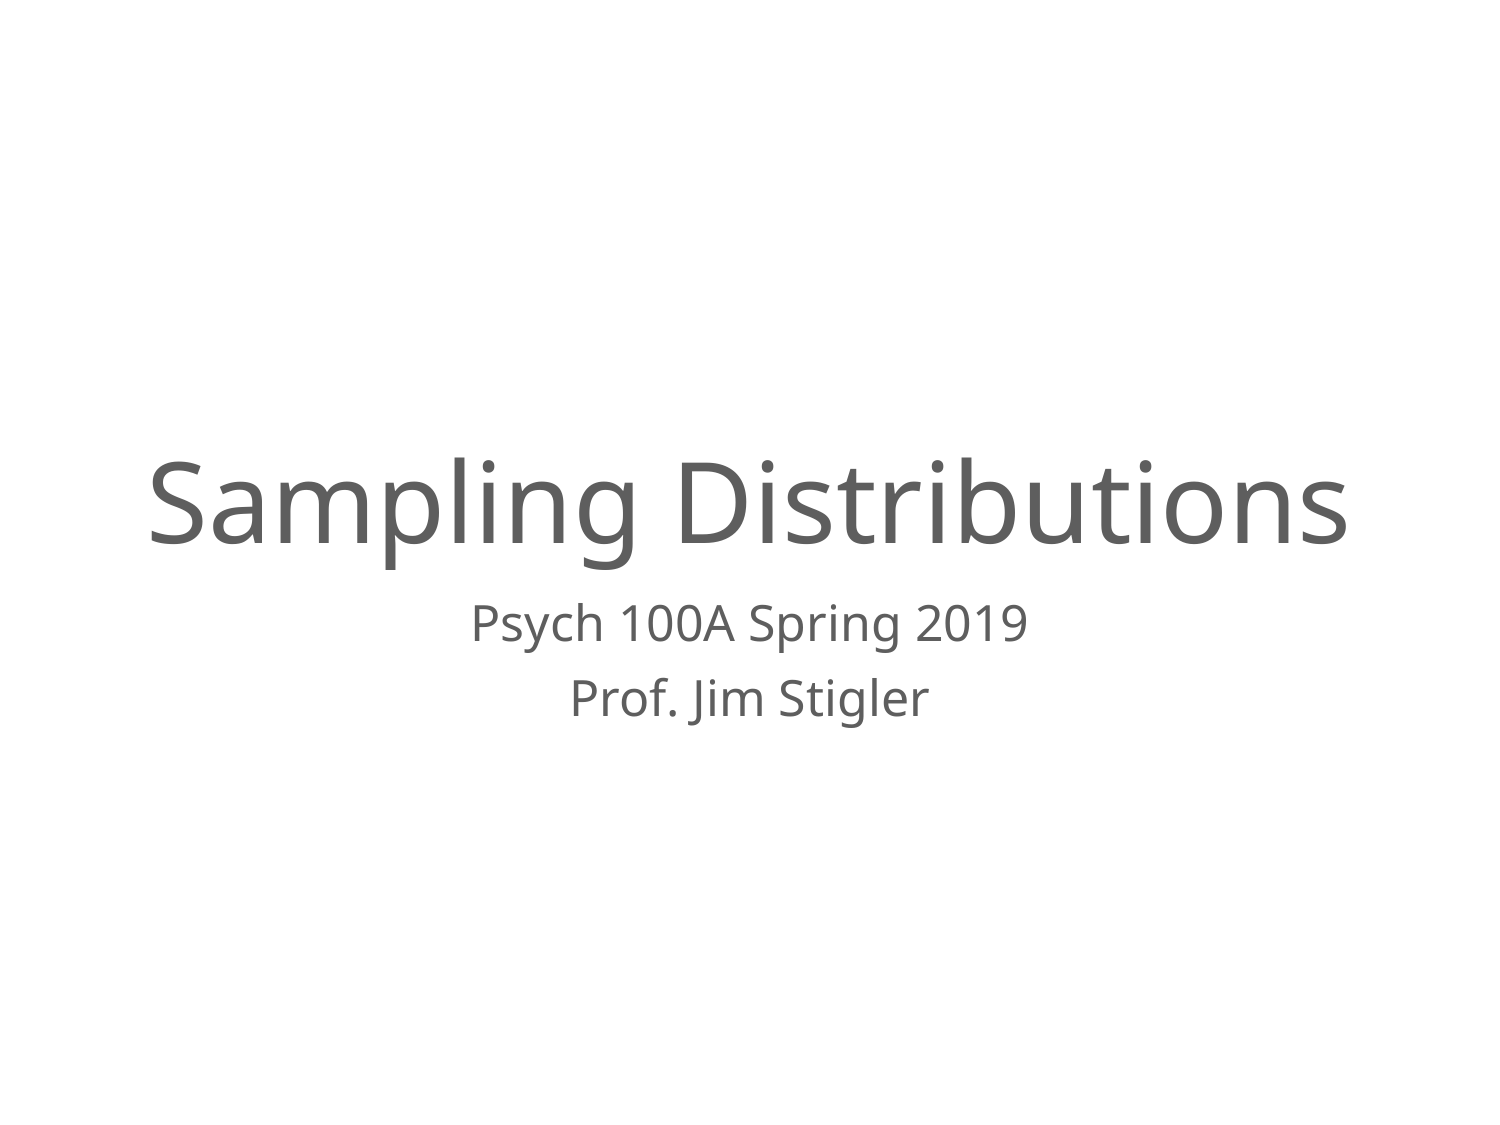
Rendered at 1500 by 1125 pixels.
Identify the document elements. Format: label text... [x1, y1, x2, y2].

title Sampling Distributions [112, 184, 1388, 576]
subtitle Psych 100A Spring 2019 Prof. Jim Stigler [187, 590, 1313, 863]
